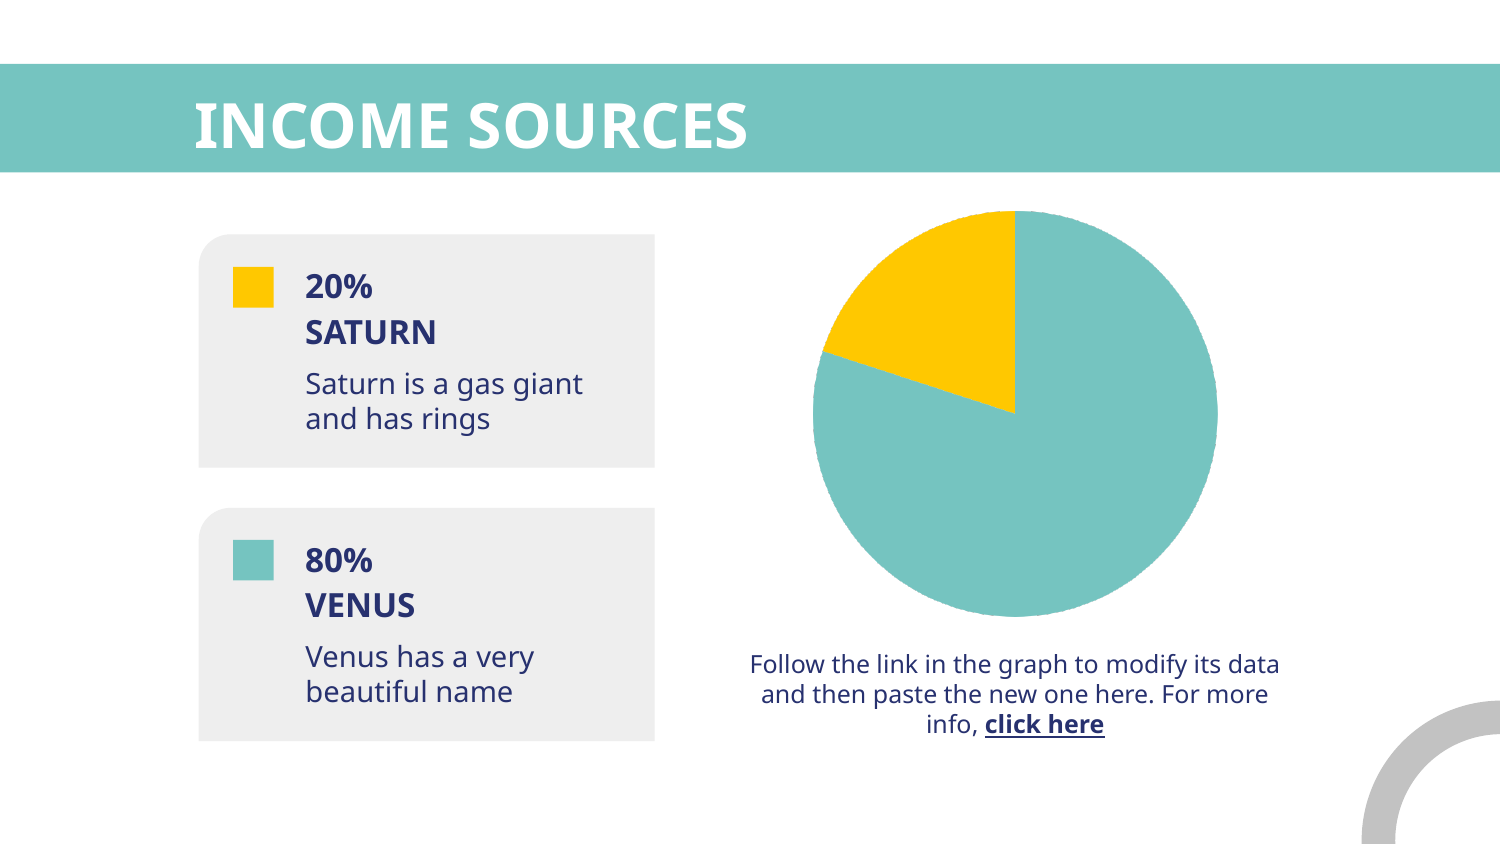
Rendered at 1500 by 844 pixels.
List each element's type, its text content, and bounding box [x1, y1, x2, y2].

text_box [198, 507, 655, 742]
text_box [233, 539, 274, 581]
text_box Follow the link in the graph to modify its data and then paste the new one here. For more info, click here [717, 634, 1313, 756]
text_box Saturn is a gas giant and has rings [290, 350, 621, 452]
text_box [198, 234, 655, 468]
text_box SATURN [290, 295, 621, 350]
text_box [233, 266, 274, 308]
text_box 20% [290, 251, 453, 321]
text_box VENUS [290, 568, 621, 623]
text_box 80% [290, 524, 453, 594]
picture [786, 188, 1244, 639]
title INCOME SOURCES [179, 71, 1449, 166]
text_box Venus has a very beautiful name [290, 623, 621, 725]
